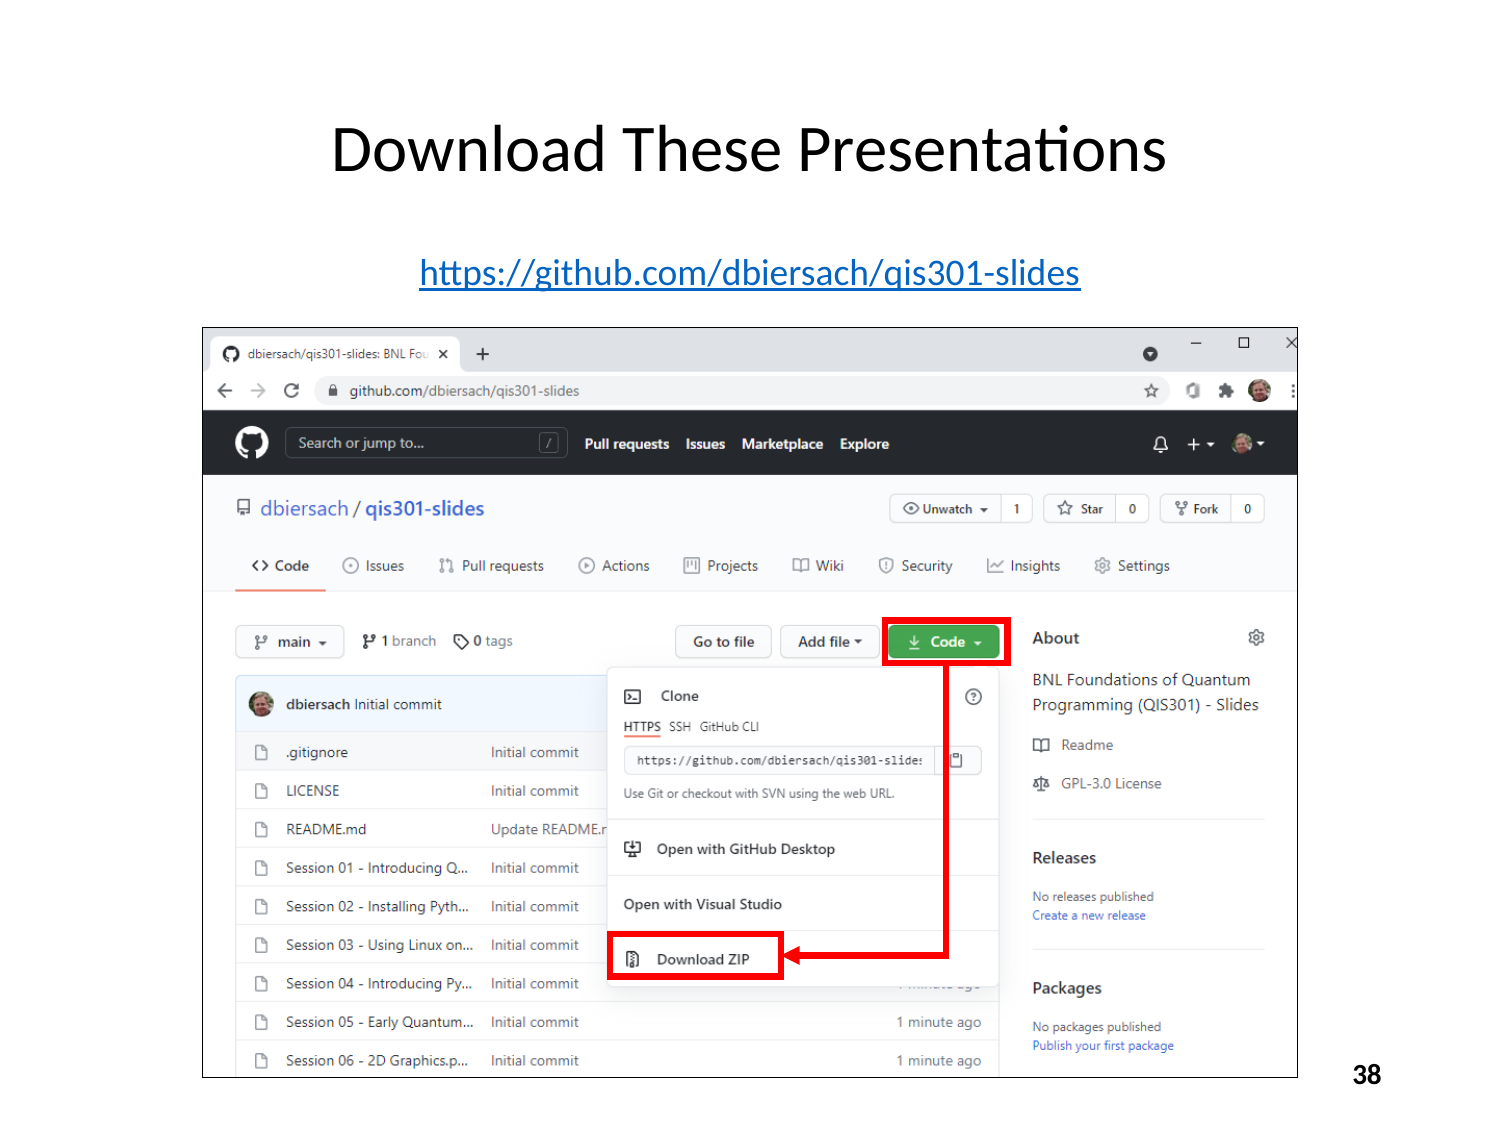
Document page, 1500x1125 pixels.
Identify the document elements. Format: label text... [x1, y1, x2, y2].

text_box https://github.com/dbiersach/qis301-slides [318, 240, 1181, 301]
title Download These Presentations [103, 59, 1397, 241]
picture [201, 327, 1298, 1078]
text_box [717, 726, 1010, 892]
slide_number 38 [1059, 1042, 1397, 1103]
